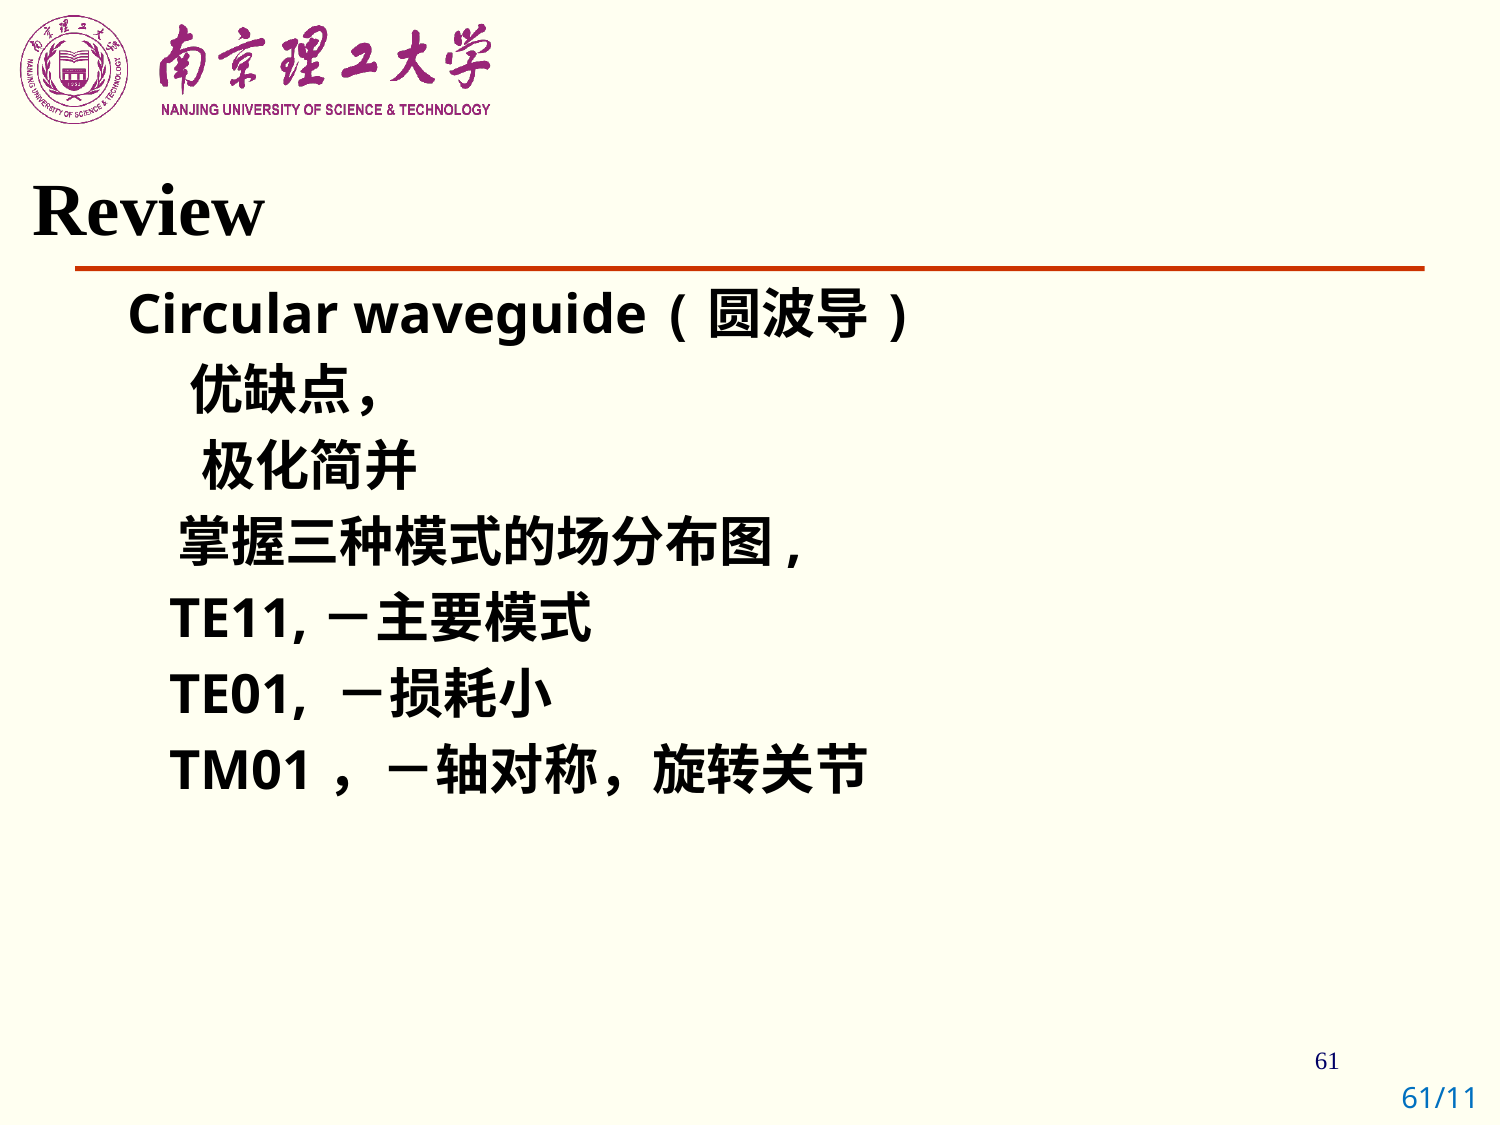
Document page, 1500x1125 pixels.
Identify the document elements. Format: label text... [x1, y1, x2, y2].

picture [17, 15, 491, 126]
title Review [17, 155, 431, 256]
slide_number 61/11 [1144, 1069, 1495, 1125]
list Circular waveguide (圆波导) 优缺点， 极化简并 掌握三种模式的场分布图, TE11,－主要模式 TE01, －损耗小 TM01，－轴对称，旋转关节 [112, 196, 1388, 953]
